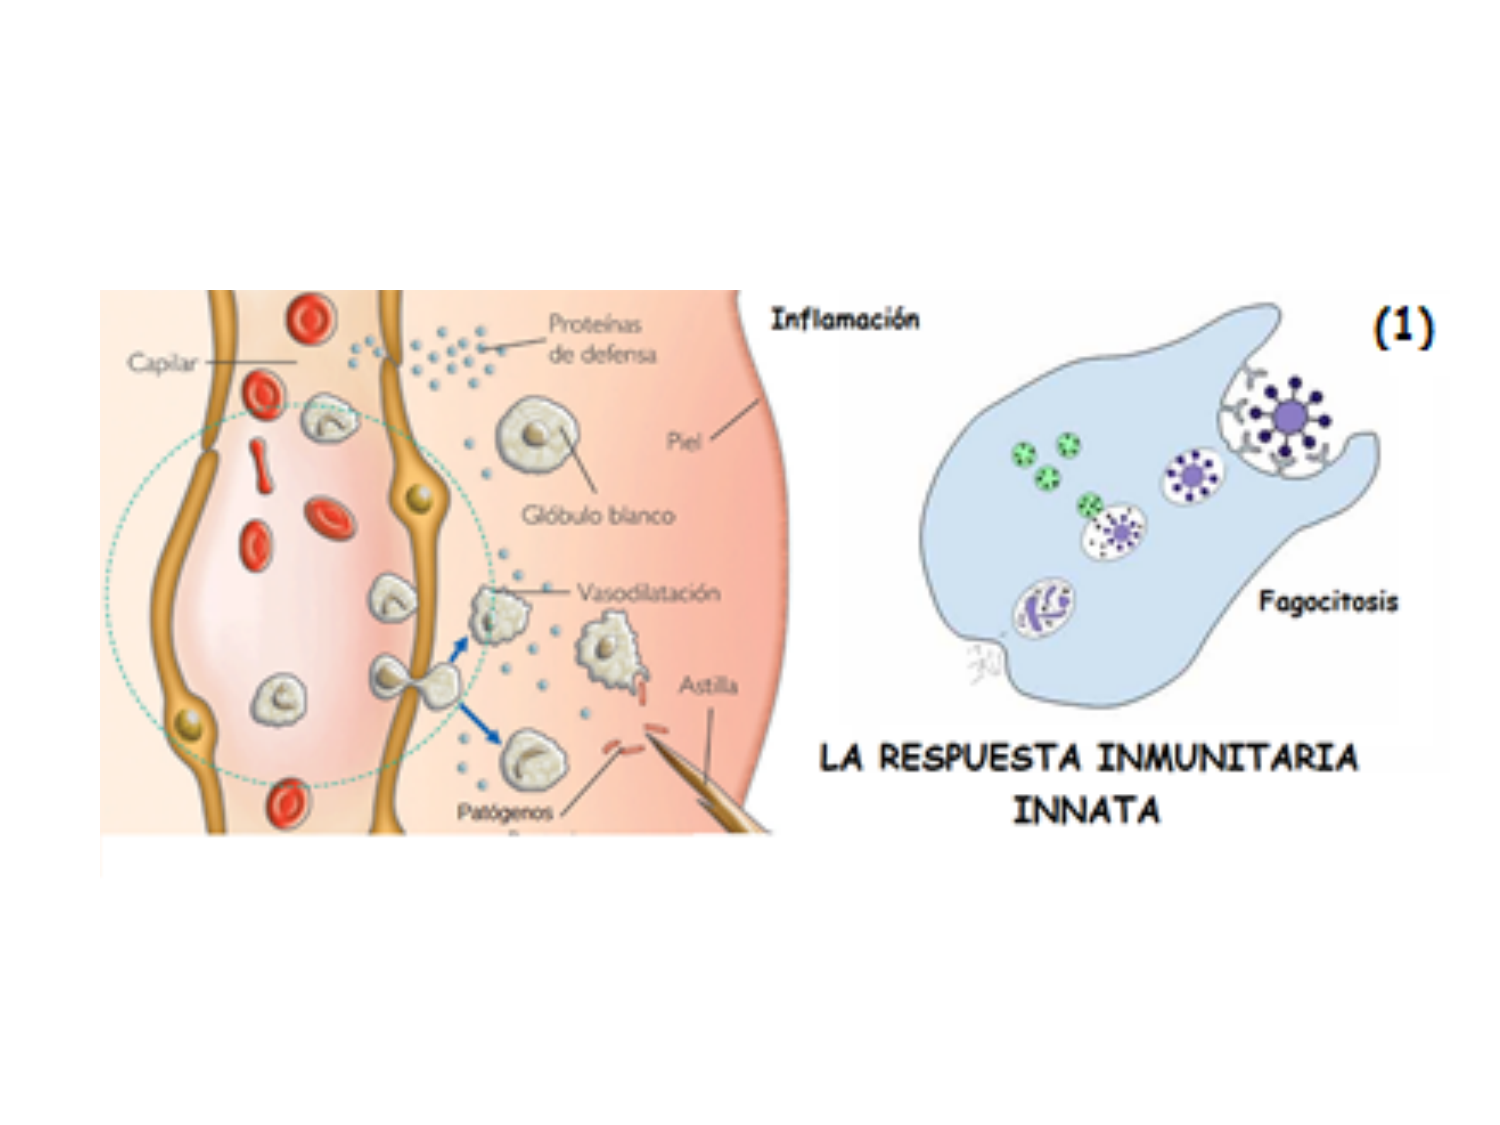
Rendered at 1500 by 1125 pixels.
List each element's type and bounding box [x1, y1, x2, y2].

picture [100, 290, 1450, 882]
